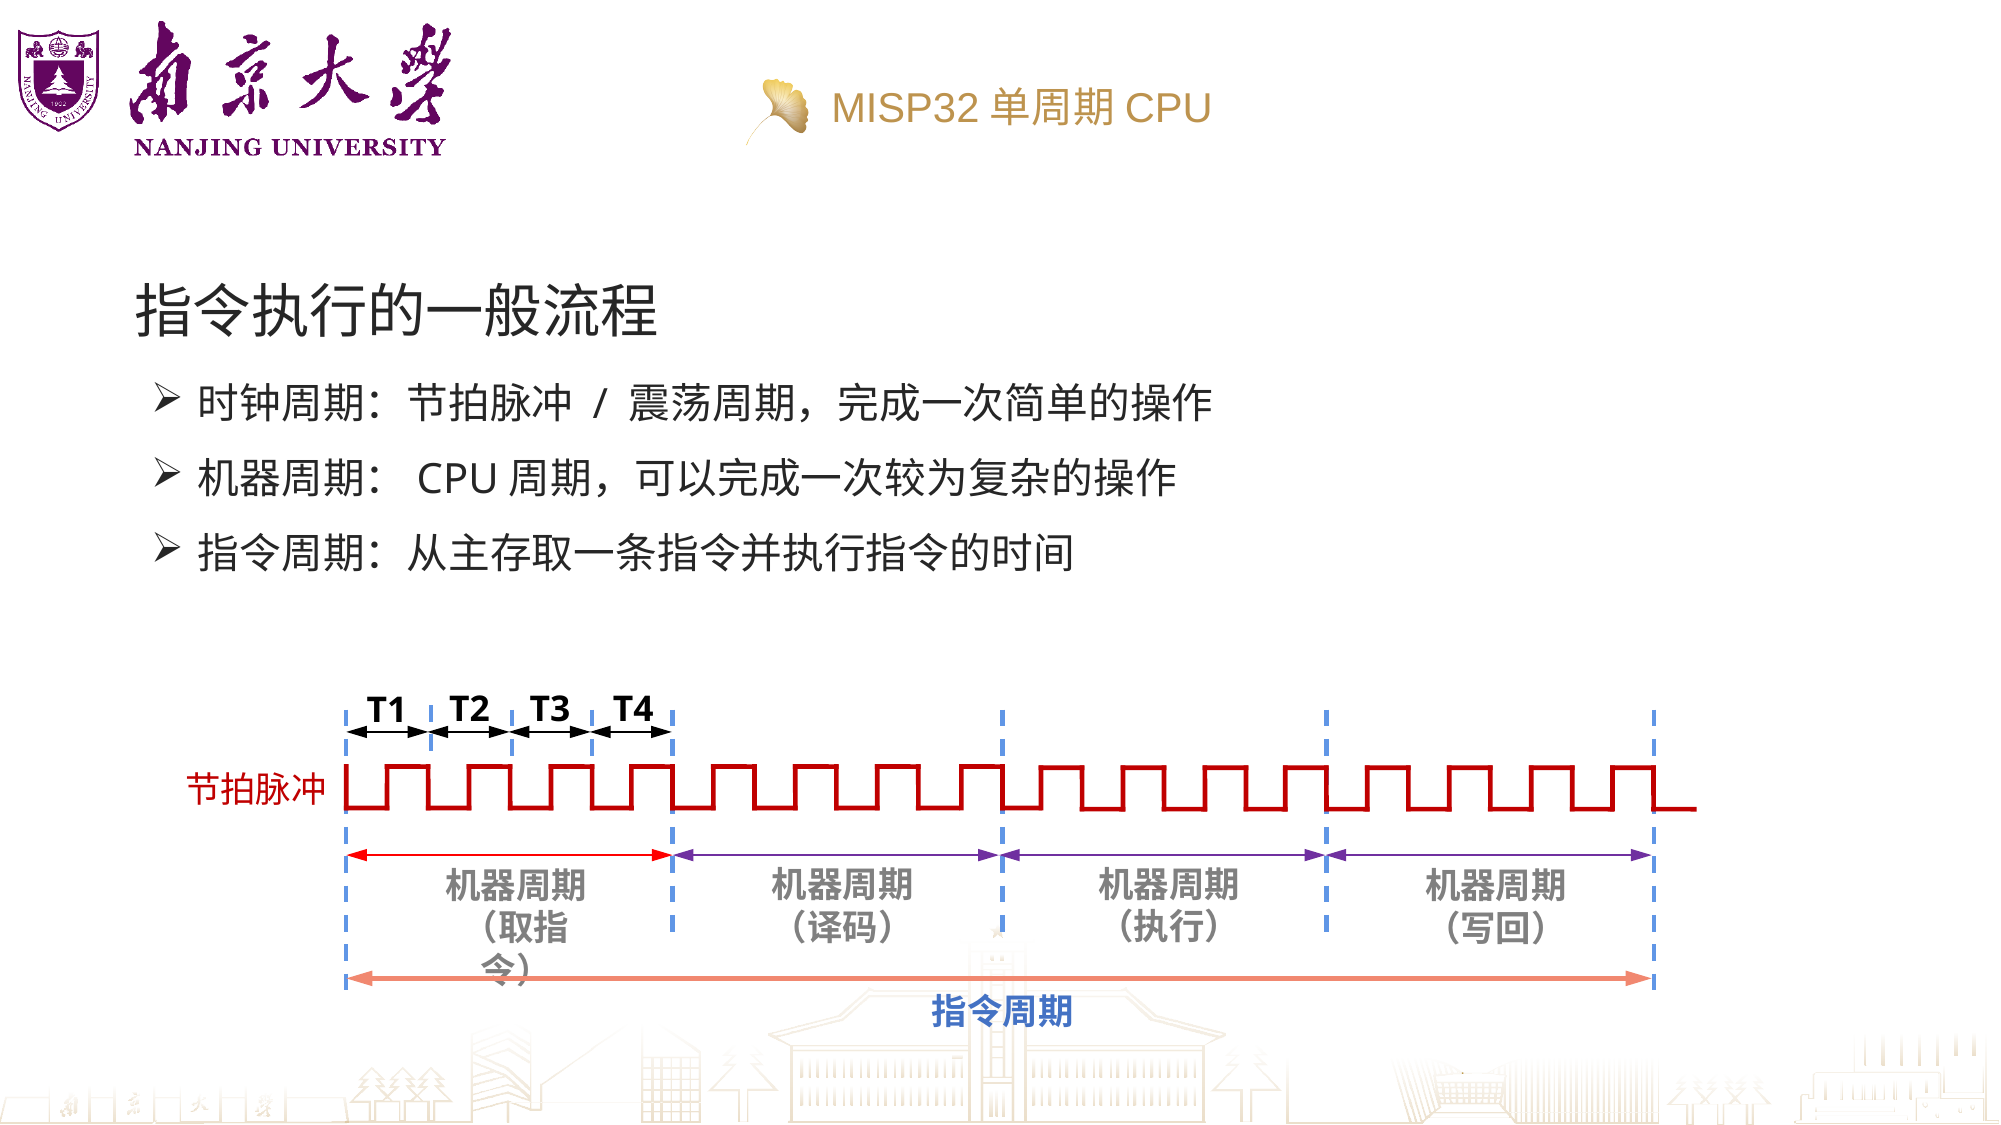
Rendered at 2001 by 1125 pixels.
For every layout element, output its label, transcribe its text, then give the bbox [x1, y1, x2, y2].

text_box MISP32单周期CPU [816, 73, 1327, 139]
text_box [346, 855, 672, 957]
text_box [1325, 855, 1652, 957]
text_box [346, 705, 1654, 760]
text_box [116, 249, 1774, 579]
picture [731, 64, 830, 169]
picture [18, 21, 451, 160]
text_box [346, 978, 1652, 1041]
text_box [999, 854, 1326, 956]
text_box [672, 854, 999, 957]
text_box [346, 678, 672, 738]
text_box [346, 819, 1654, 1000]
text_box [158, 760, 1695, 819]
